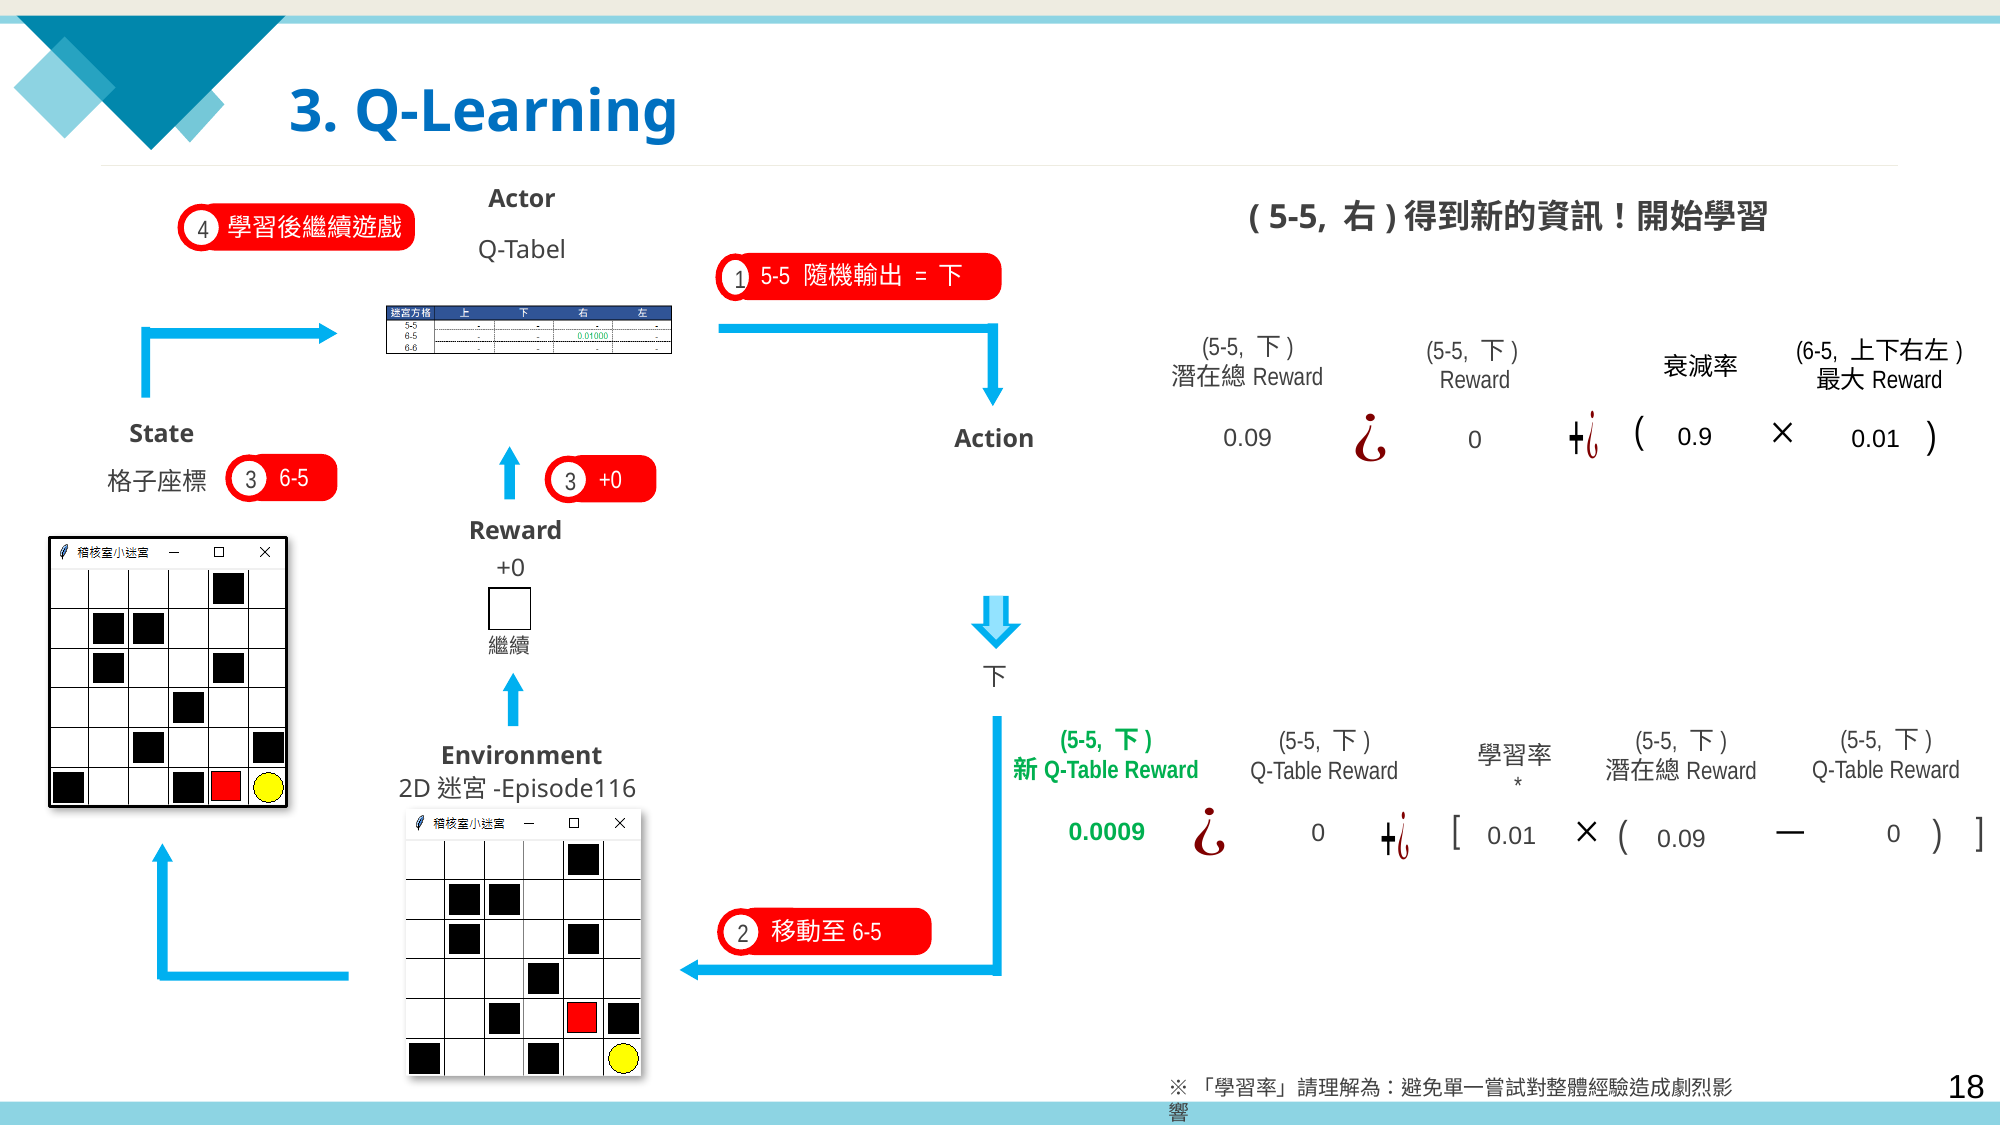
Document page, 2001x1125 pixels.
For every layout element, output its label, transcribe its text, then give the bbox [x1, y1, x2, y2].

text_box 3. Q-Learning [274, 31, 1794, 151]
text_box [50, 538, 285, 805]
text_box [988, 715, 1224, 854]
text_box (5-5, 下) 潛在總Reward [1589, 716, 1774, 792]
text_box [547, 455, 657, 504]
text_box 學習率* [1459, 731, 1577, 807]
text_box ] [1956, 799, 2000, 860]
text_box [201, 262, 277, 459]
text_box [180, 203, 423, 252]
text_box ( [1599, 803, 1647, 863]
text_box (5-5, 下) 潛在總Reward [1136, 322, 1360, 398]
text_box [500, 670, 526, 728]
text_box 0.09 [1185, 414, 1310, 459]
text_box 0 [1284, 809, 1353, 854]
text_box 0.01 [1480, 812, 1562, 857]
text_box 0.09 [1647, 815, 1733, 860]
text_box Q-Tabel [342, 226, 702, 271]
text_box 0 [1862, 810, 1913, 856]
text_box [720, 907, 932, 956]
text_box 0 [1412, 416, 1538, 462]
text_box (5-5, 下) Q-Table Reward [1791, 715, 1982, 791]
text_box 繼續 [473, 625, 547, 665]
text_box [488, 587, 532, 625]
text_box [ [1432, 798, 1480, 858]
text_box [228, 453, 338, 503]
text_box ( 5-5, 右)得到新的資訊！開始學習 [1234, 187, 1794, 243]
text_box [718, 323, 1004, 407]
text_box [406, 809, 641, 1076]
text_box +0 [476, 544, 545, 589]
text_box Actor [470, 175, 574, 220]
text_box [151, 843, 349, 981]
text_box Reward [445, 506, 586, 552]
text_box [969, 597, 1023, 648]
picture [384, 304, 674, 356]
text_box ) [1913, 801, 1961, 862]
text_box [497, 444, 522, 501]
text_box 下 [948, 652, 1041, 698]
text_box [1568, 326, 1983, 465]
text_box State [91, 410, 201, 455]
text_box (5-5, 下) Reward [1369, 326, 1568, 402]
text_box 格子座標 [58, 458, 228, 503]
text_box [708, 687, 973, 1010]
text_box ※「學習率」請理解為：避免單一嘗試對整體經驗造成劇烈影響 [1153, 1067, 1766, 1125]
text_box Environment [422, 731, 621, 765]
text_box 2D迷宮-Episode116 [376, 765, 659, 811]
text_box (5-5, 下) Q-Table Reward [1229, 716, 1420, 792]
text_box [718, 252, 1002, 302]
text_box Action [910, 414, 1079, 460]
